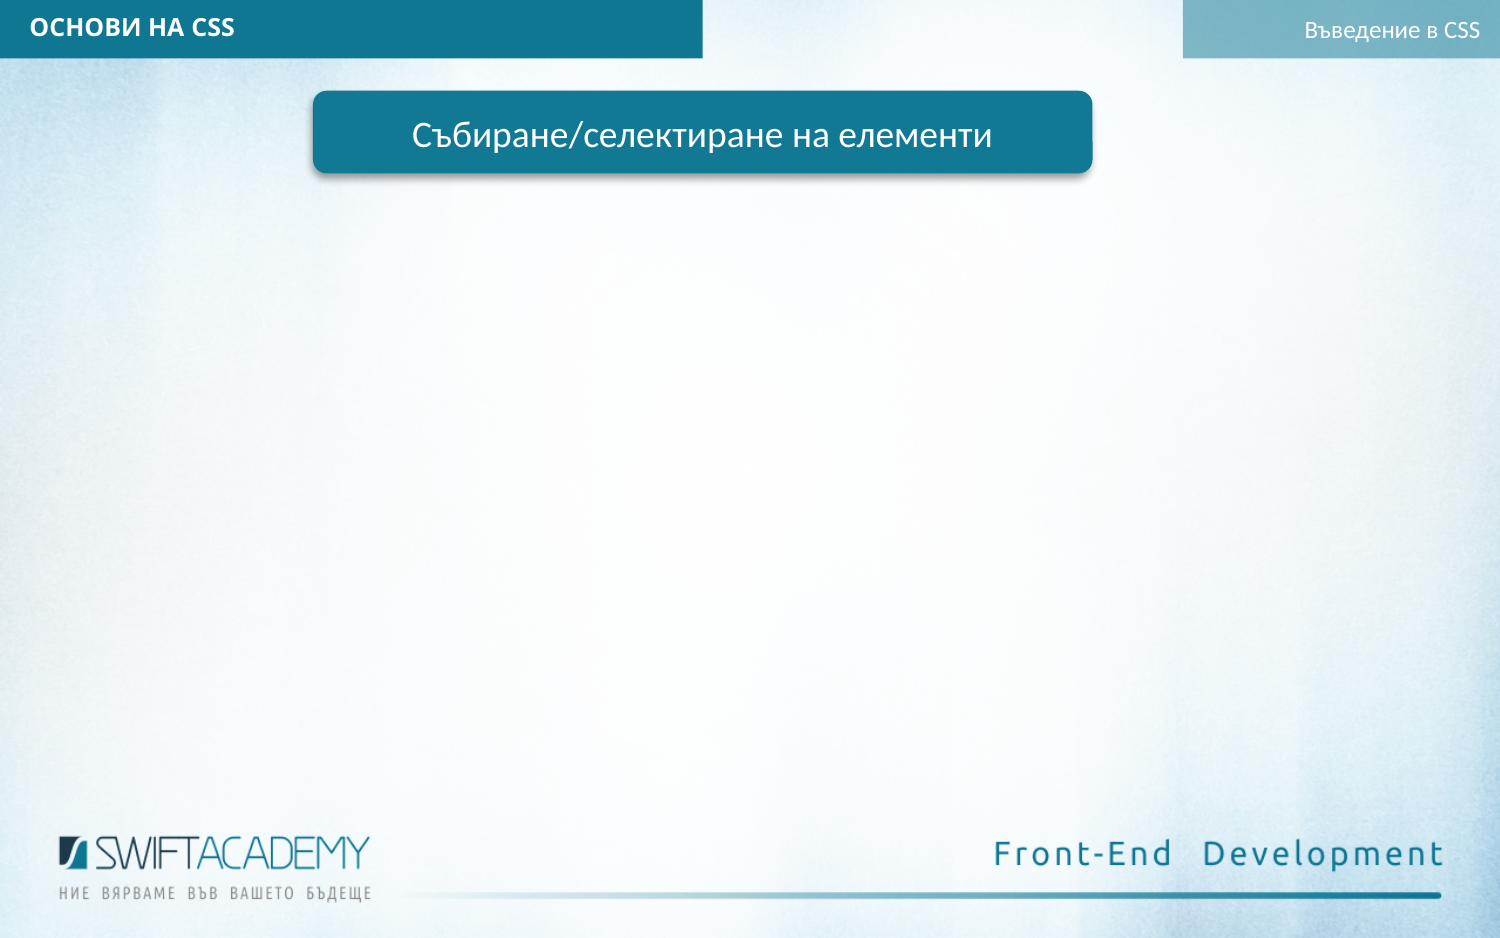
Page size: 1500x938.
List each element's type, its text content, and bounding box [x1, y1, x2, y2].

text_box Въведение в CSS [1289, 6, 1496, 52]
text_box Събиране/селектиране на елементи [311, 89, 1094, 175]
text_box ОСНОВИ НА CSS [14, 4, 691, 49]
text_box [0, 0, 704, 59]
picture [0, 0, 1500, 938]
text_box [1182, 0, 1500, 59]
